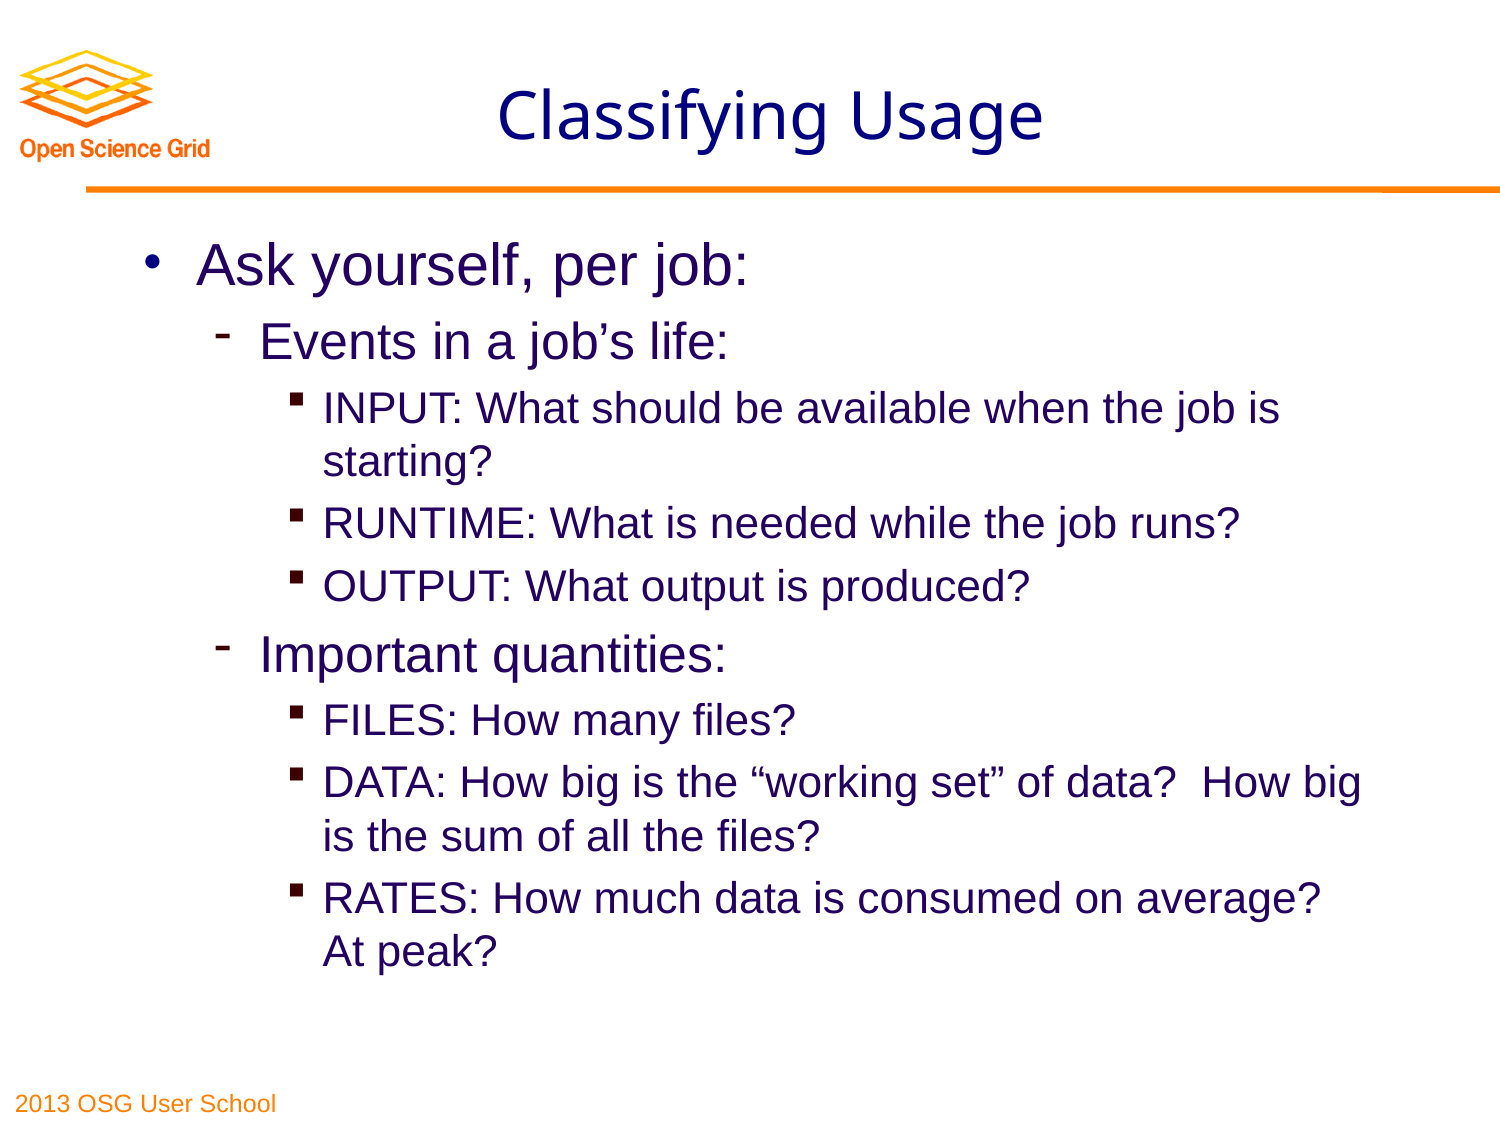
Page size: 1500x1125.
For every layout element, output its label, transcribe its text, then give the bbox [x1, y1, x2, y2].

picture [0, 27, 201, 179]
list Ask yourself, per job: Events in a job’s life: INPUT: What should be available when the job is starting? RUNTIME: What is needed while the job runs? OUTPUT: What output is produced? Important quantities: FILES: How many files? DATA: How big is the “working set” of data? How big is the sum of all the files? RATES: How much data is consumed on average? At peak? [127, 218, 1403, 988]
title Classifying Usage [201, 18, 1342, 207]
